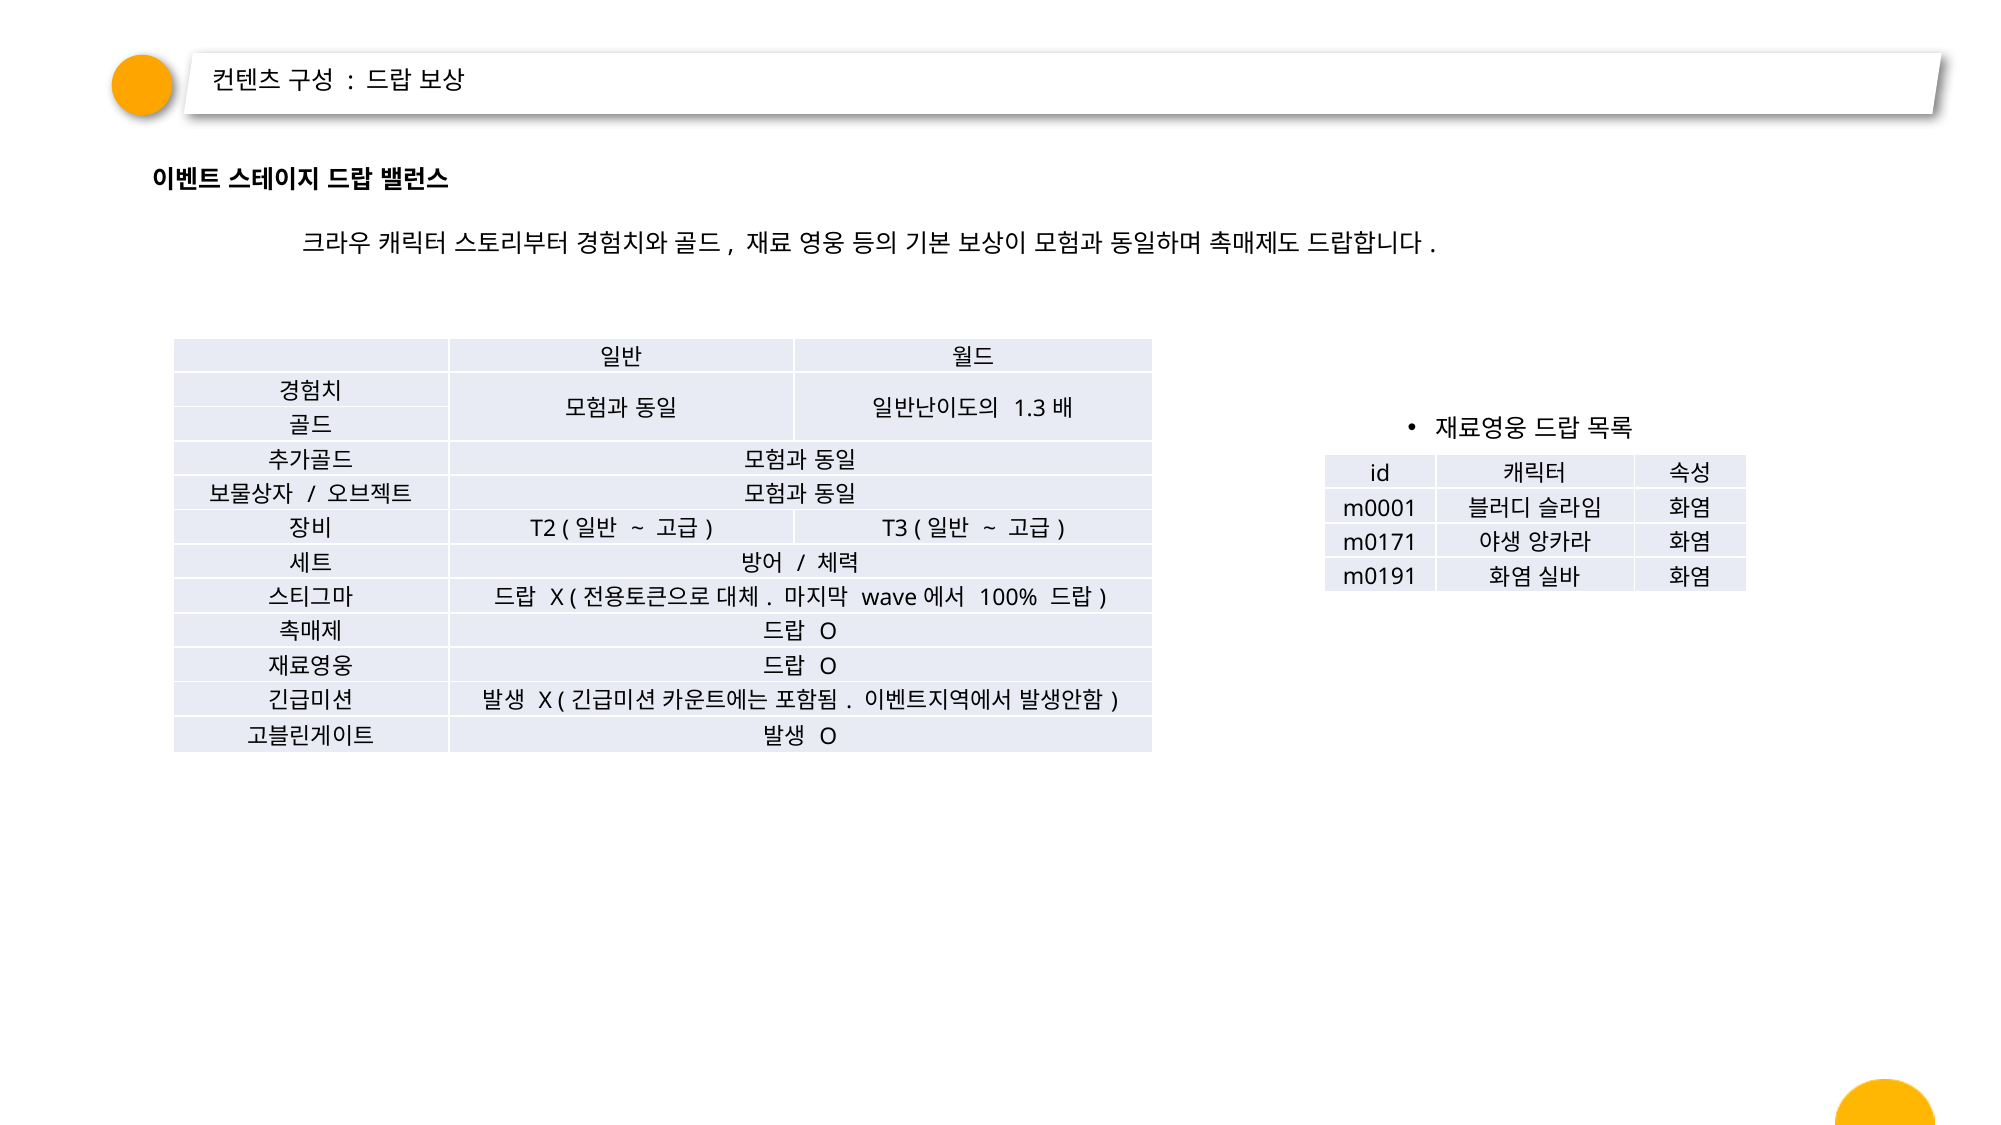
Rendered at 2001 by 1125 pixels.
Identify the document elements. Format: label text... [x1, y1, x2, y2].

table_header [174, 339, 448, 371]
table_header 월드 [795, 339, 1152, 371]
table_header 속성 [1635, 455, 1746, 487]
table_cell 모험과 동일 [450, 373, 793, 440]
title 컨텐츠 구성 : 드랍 보상 [197, 59, 1863, 104]
table_cell 발생 X (긴급미션 카운트에는 포함됨. 이벤트지역에서 발생안함) [450, 682, 1152, 715]
table_cell 스티그마 [174, 579, 448, 612]
text_box 재료영웅 드랍 목록 [1392, 383, 1679, 453]
table_cell 발생 O [450, 717, 1152, 752]
table_cell 일반난이도의 1.3배 [795, 373, 1152, 440]
list 이벤트 스테이지 드랍 밸런스 크라우 캐릭터 스토리부터 경험치와 골드, 재료 영웅 등의 기본 보상이 모험과 동일하며 촉매제도 드랍합니다. [137, 141, 1863, 299]
table_header 캐릭터 [1437, 455, 1634, 487]
table_cell m0001 [1325, 489, 1435, 522]
table_cell 화염 [1635, 558, 1746, 591]
table_cell T2 (일반 ~ 고급) [450, 510, 793, 543]
table_cell 추가골드 [174, 442, 448, 474]
table_cell 보물상자 / 오브젝트 [174, 476, 448, 509]
table_cell 블러디 슬라임 [1437, 489, 1634, 522]
table_cell 야생 앙카라 [1437, 524, 1634, 556]
table_cell 방어 / 체력 [450, 545, 1152, 577]
table_cell 드랍 O [450, 614, 1152, 646]
table_cell 화염 실바 [1437, 558, 1634, 591]
table_cell 드랍 O [450, 648, 1152, 681]
table_cell 재료영웅 [174, 648, 448, 681]
table_cell 화염 [1635, 489, 1746, 522]
table_cell 화염 [1635, 524, 1746, 556]
table_cell m0171 [1325, 524, 1435, 556]
table_cell 세트 [174, 545, 448, 577]
table_cell 긴급미션 [174, 682, 448, 715]
table_cell 경험치 [174, 373, 448, 406]
table_cell 드랍 X (전용토큰으로 대체. 마지막 wave에서 100% 드랍) [450, 579, 1152, 612]
table_cell 촉매제 [174, 614, 448, 646]
table_cell m0191 [1325, 558, 1435, 591]
picture [1835, 1079, 1935, 1125]
table_cell 장비 [174, 510, 448, 543]
table_header id [1325, 455, 1435, 487]
table_cell 모험과 동일 [450, 442, 1152, 474]
table_cell 골드 [174, 407, 448, 440]
table_header 일반 [450, 339, 793, 371]
table_cell 고블린게이트 [174, 717, 448, 752]
table_cell 모험과 동일 [450, 476, 1152, 509]
table_cell T3 (일반 ~ 고급) [795, 510, 1152, 543]
